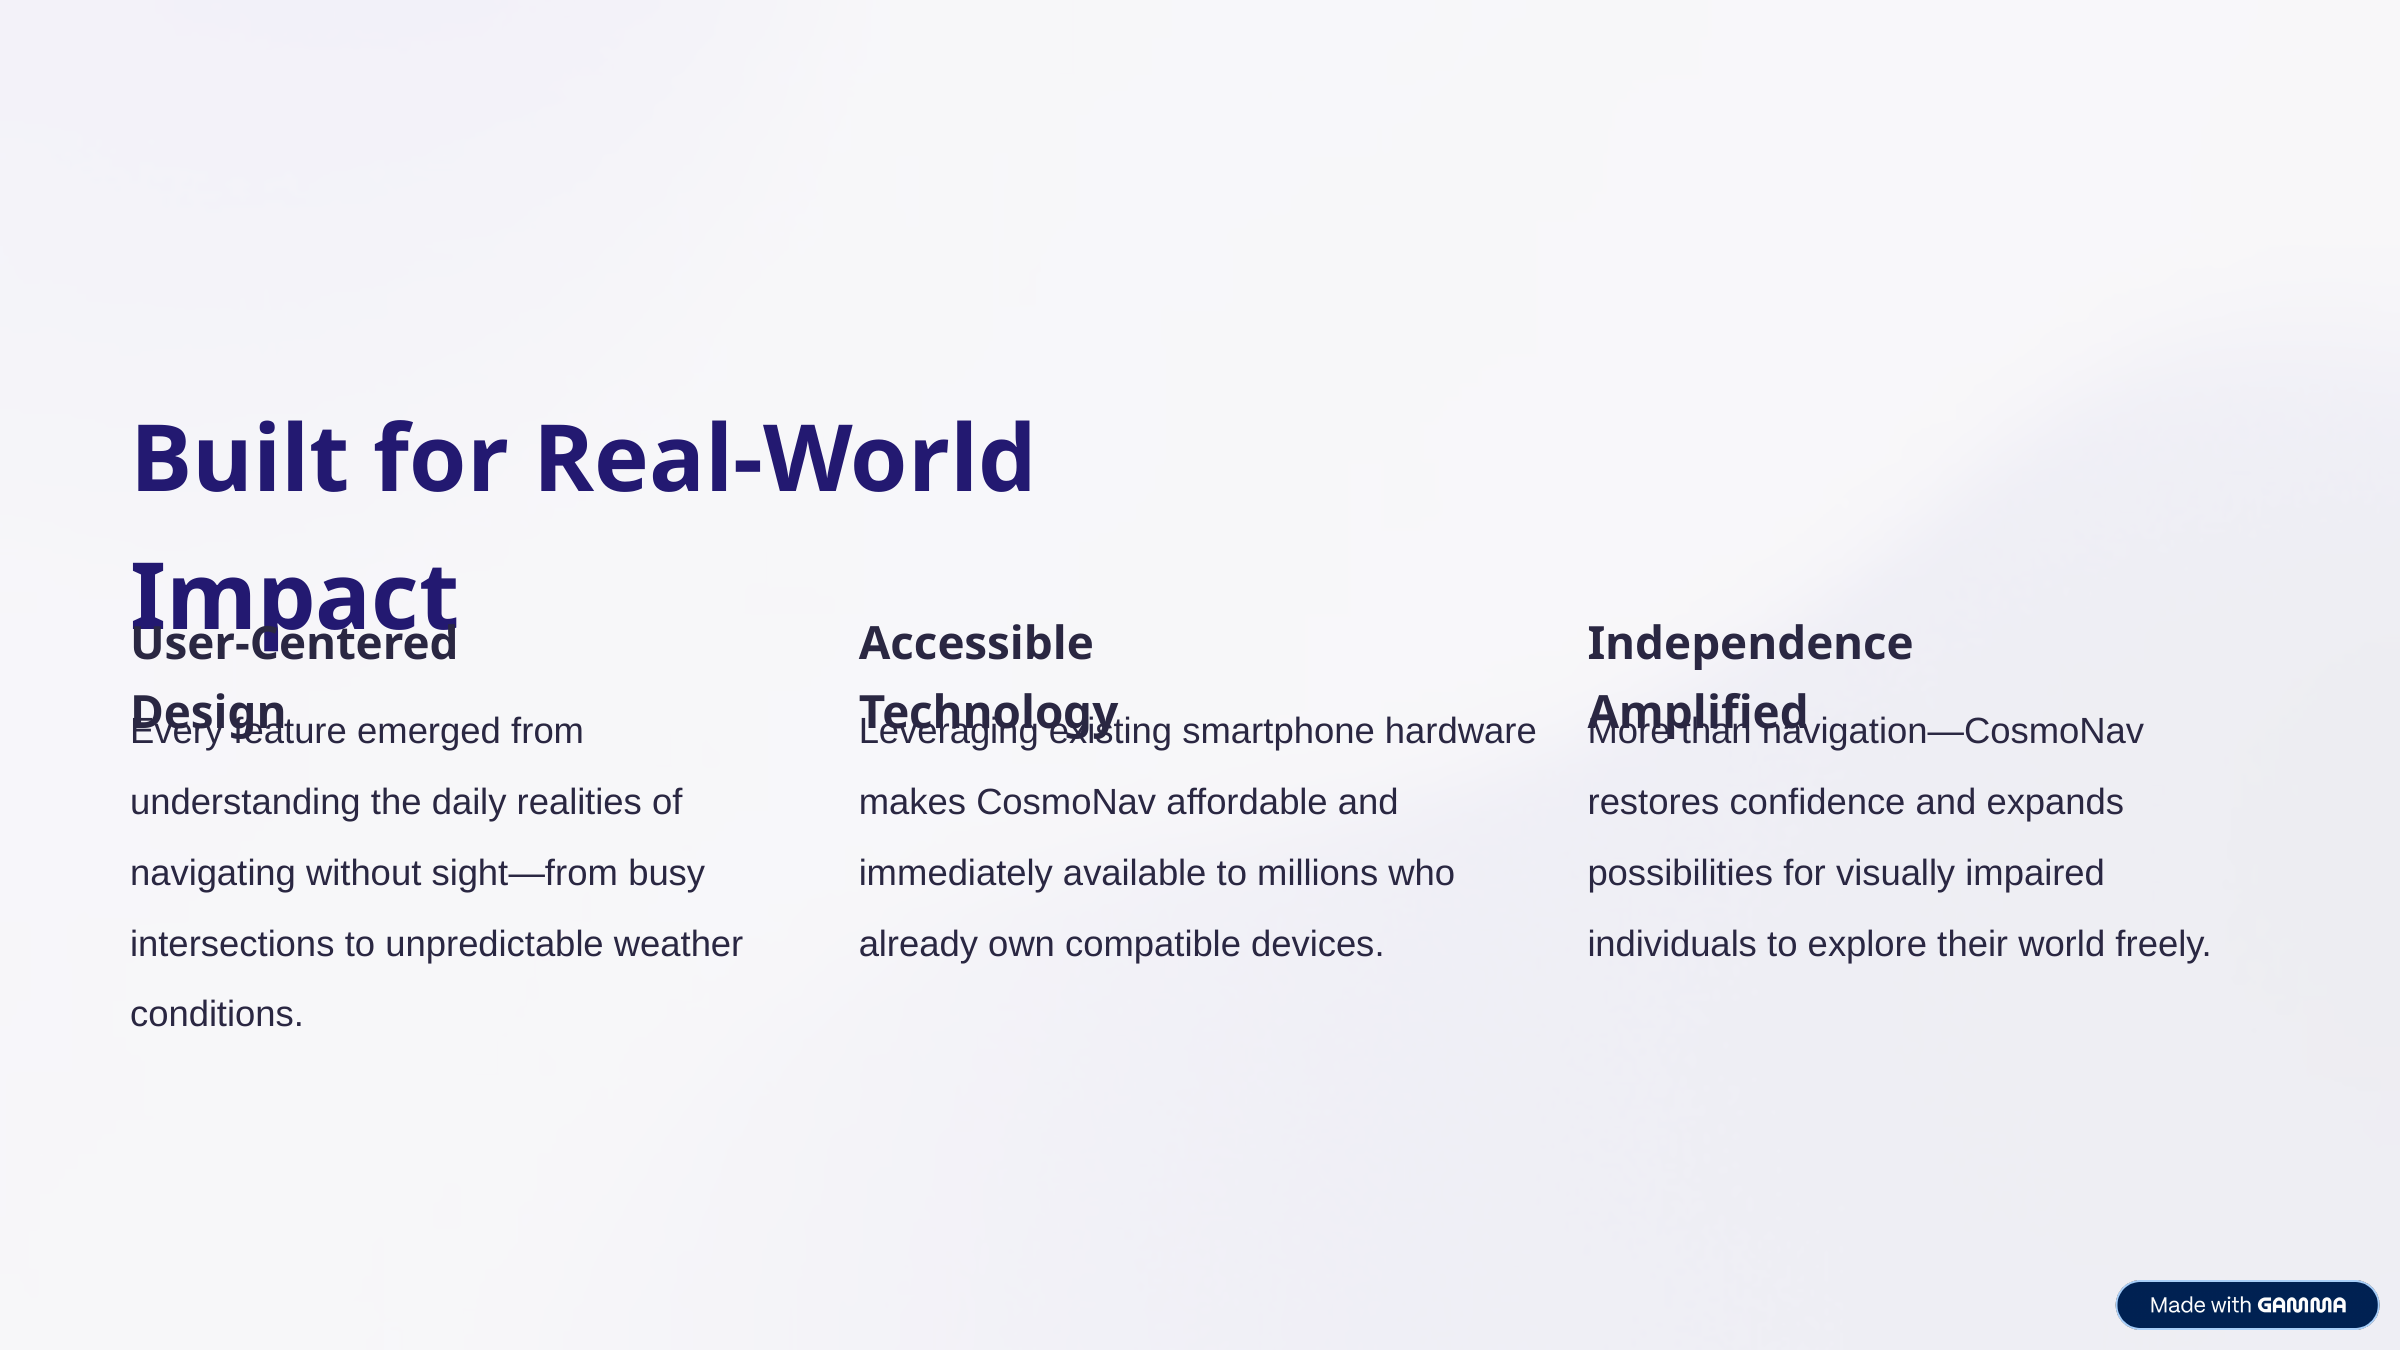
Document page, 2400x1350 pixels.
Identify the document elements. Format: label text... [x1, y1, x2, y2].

text_box Every feature emerged from understanding the daily realities of navigating without sight—from busy intersections to unpredictable weather conditions. [130, 680, 813, 978]
text_box Built for Real-World Impact [130, 371, 1322, 489]
text_box More than navigation—CosmoNav restores confidence and expands possibilities for visually impaired individuals to explore their world freely. [1587, 680, 2270, 919]
text_box Leveraging existing smartphone hardware makes CosmoNav affordable and immediately available to millions who already own compatible devices. [858, 680, 1541, 919]
picture [2106, 1271, 2389, 1339]
text_box User-Centered Design [130, 599, 614, 658]
text_box Independence Amplified [1587, 599, 2117, 658]
text_box Accessible Technology [858, 599, 1343, 658]
